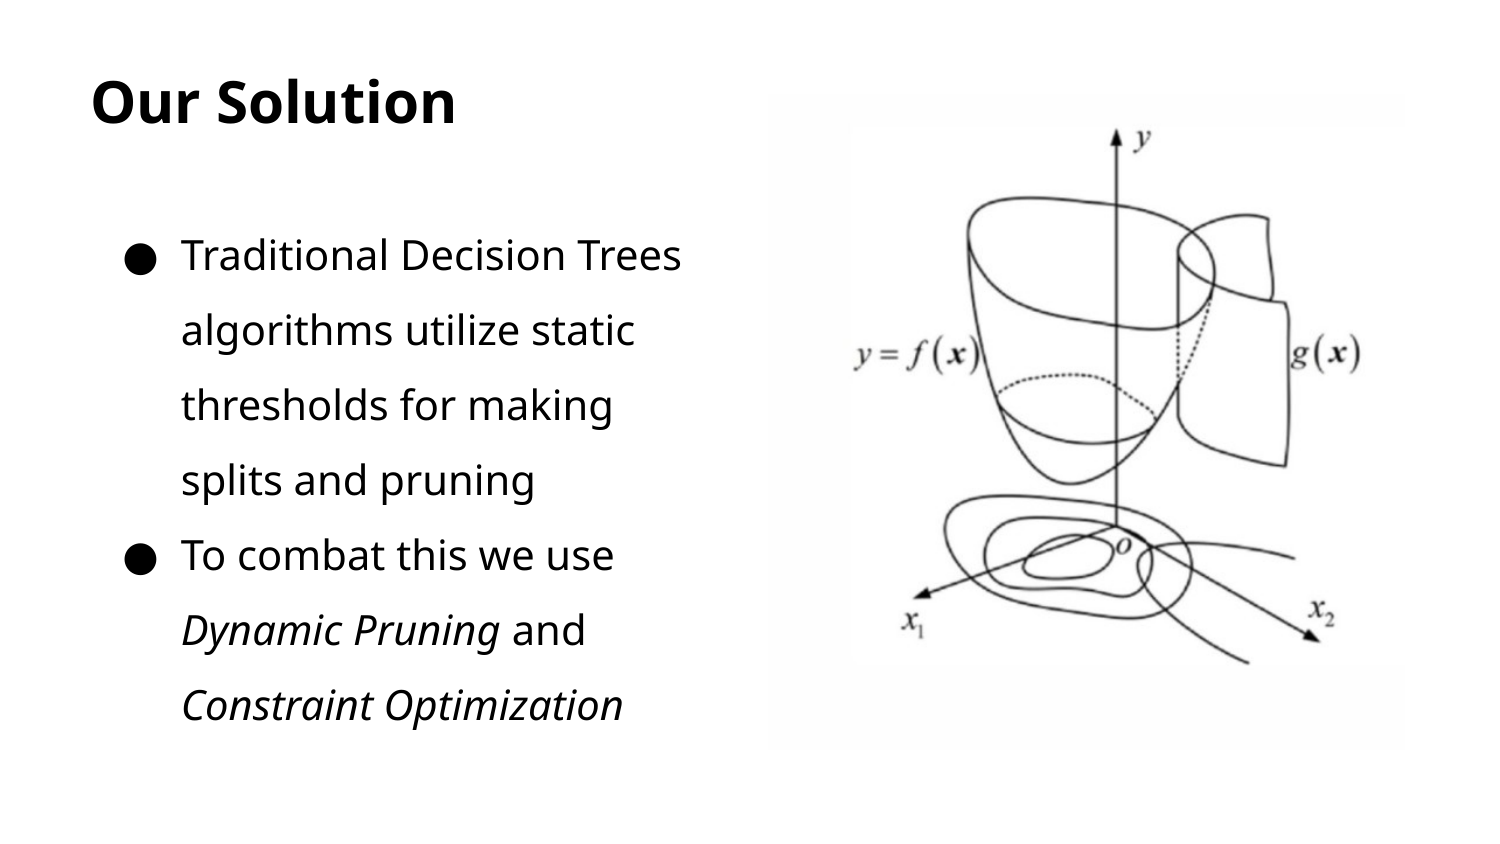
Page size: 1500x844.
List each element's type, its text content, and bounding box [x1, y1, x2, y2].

title Our Solution [75, 50, 1425, 144]
picture [768, 93, 1406, 750]
text_box Traditional Decision Trees algorithms utilize static thresholds for making splits and pruning To combat this we use Dynamic Pruning and Constraint Optimization [90, 188, 738, 789]
